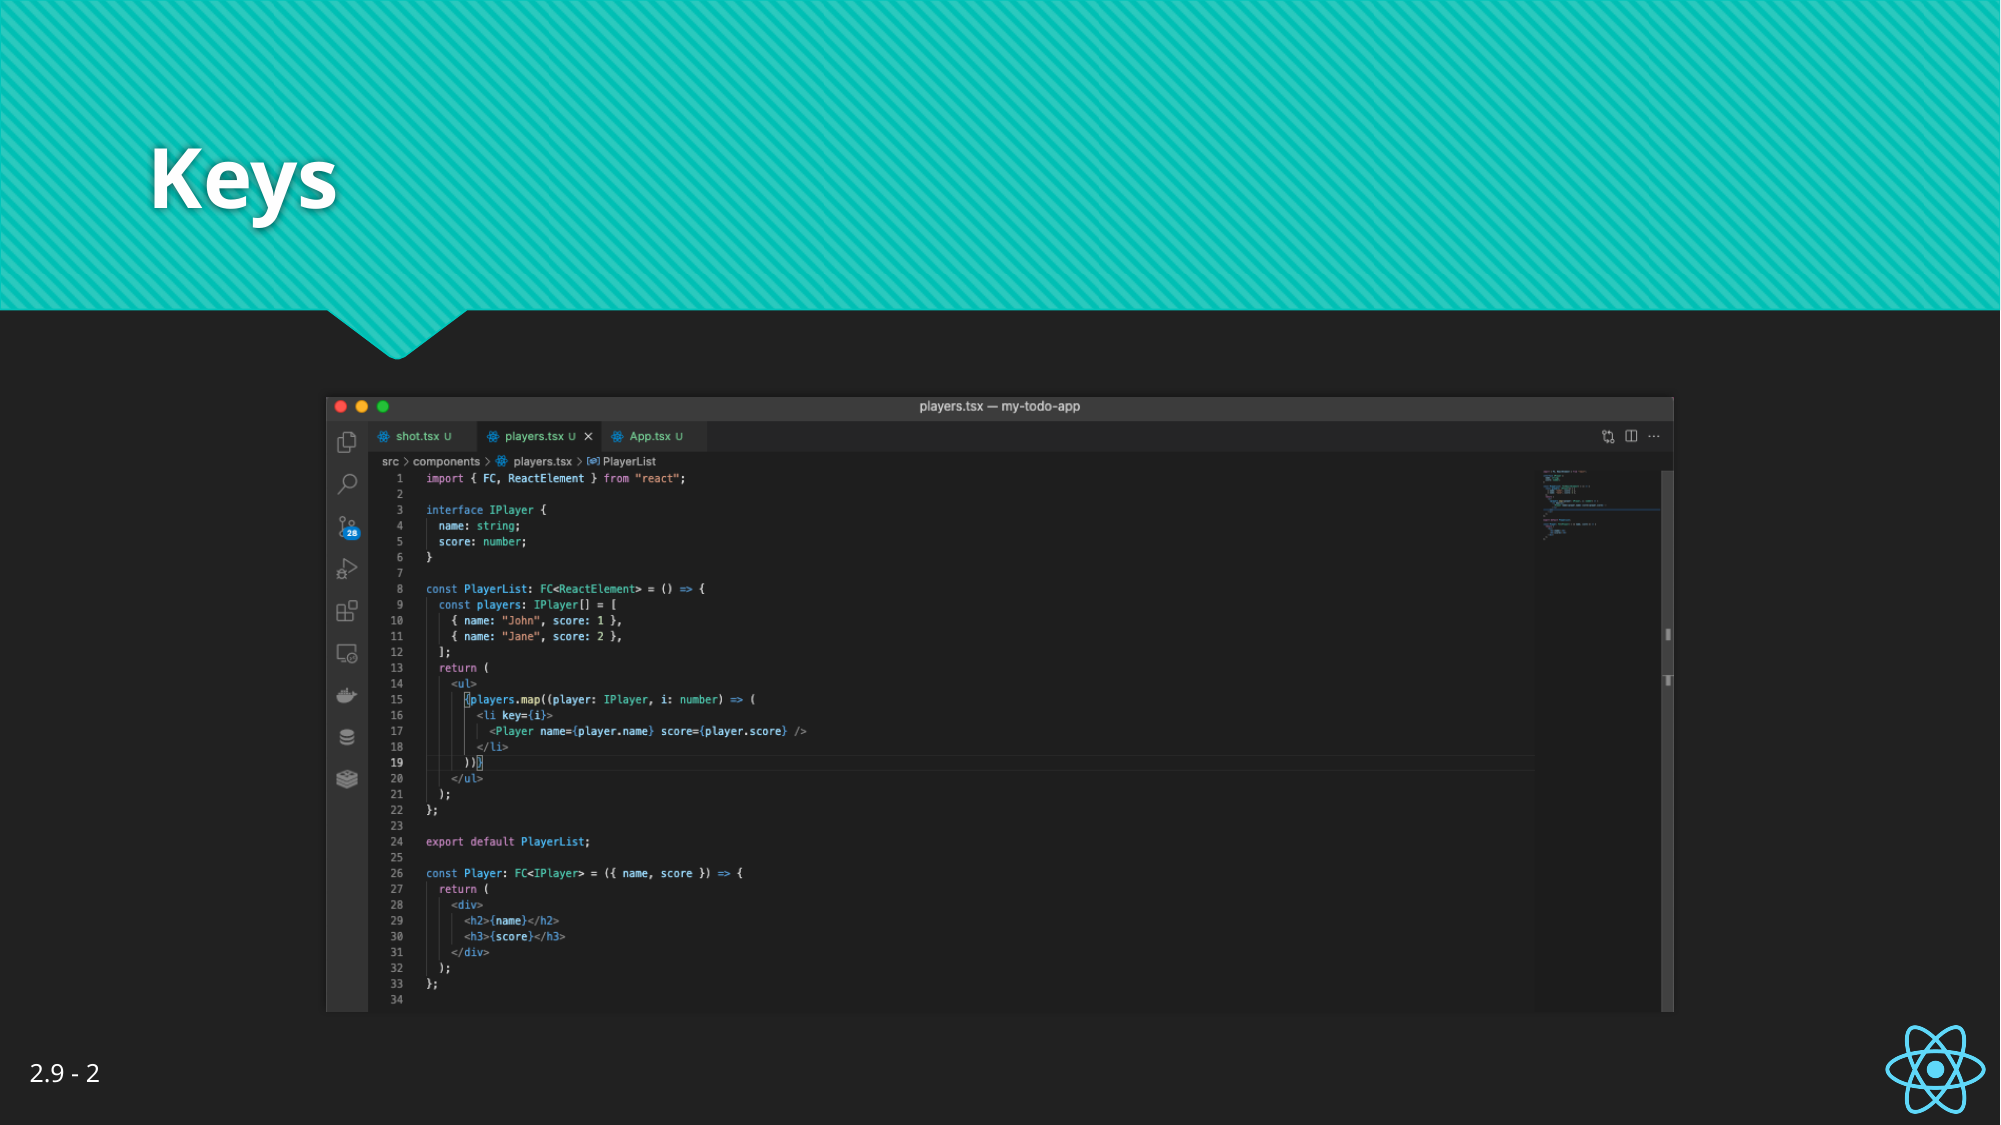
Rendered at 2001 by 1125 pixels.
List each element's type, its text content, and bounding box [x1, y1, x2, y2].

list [326, 396, 1674, 1012]
title Keys [132, 73, 1868, 233]
picture [1883, 1024, 1987, 1114]
text_box 2.9 - 2 [13, 1050, 116, 1095]
